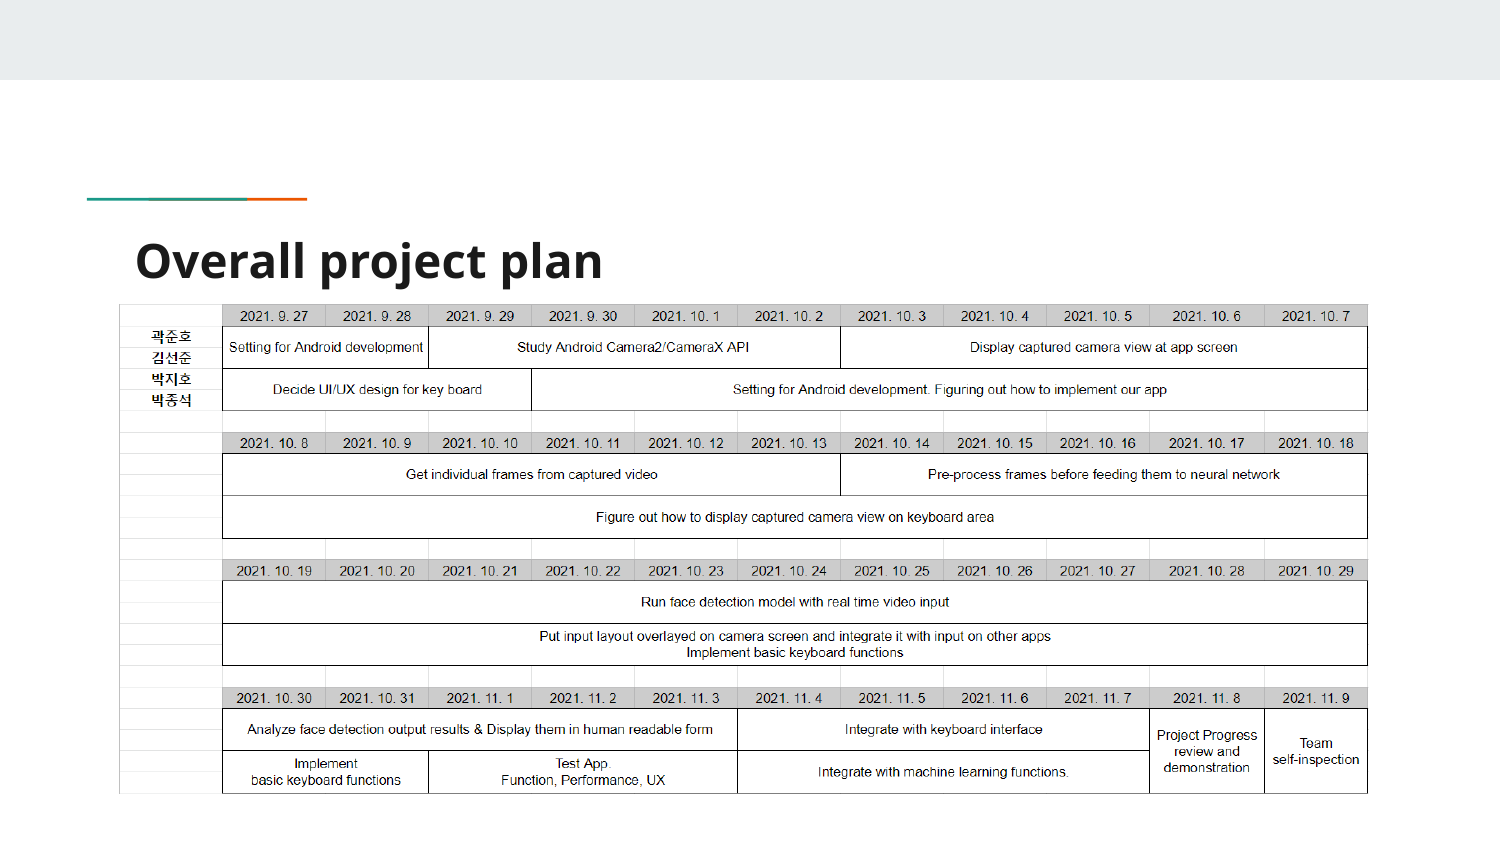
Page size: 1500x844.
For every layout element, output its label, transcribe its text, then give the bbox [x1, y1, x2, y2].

picture [119, 303, 1369, 794]
title Overall project plan [119, 216, 1381, 305]
